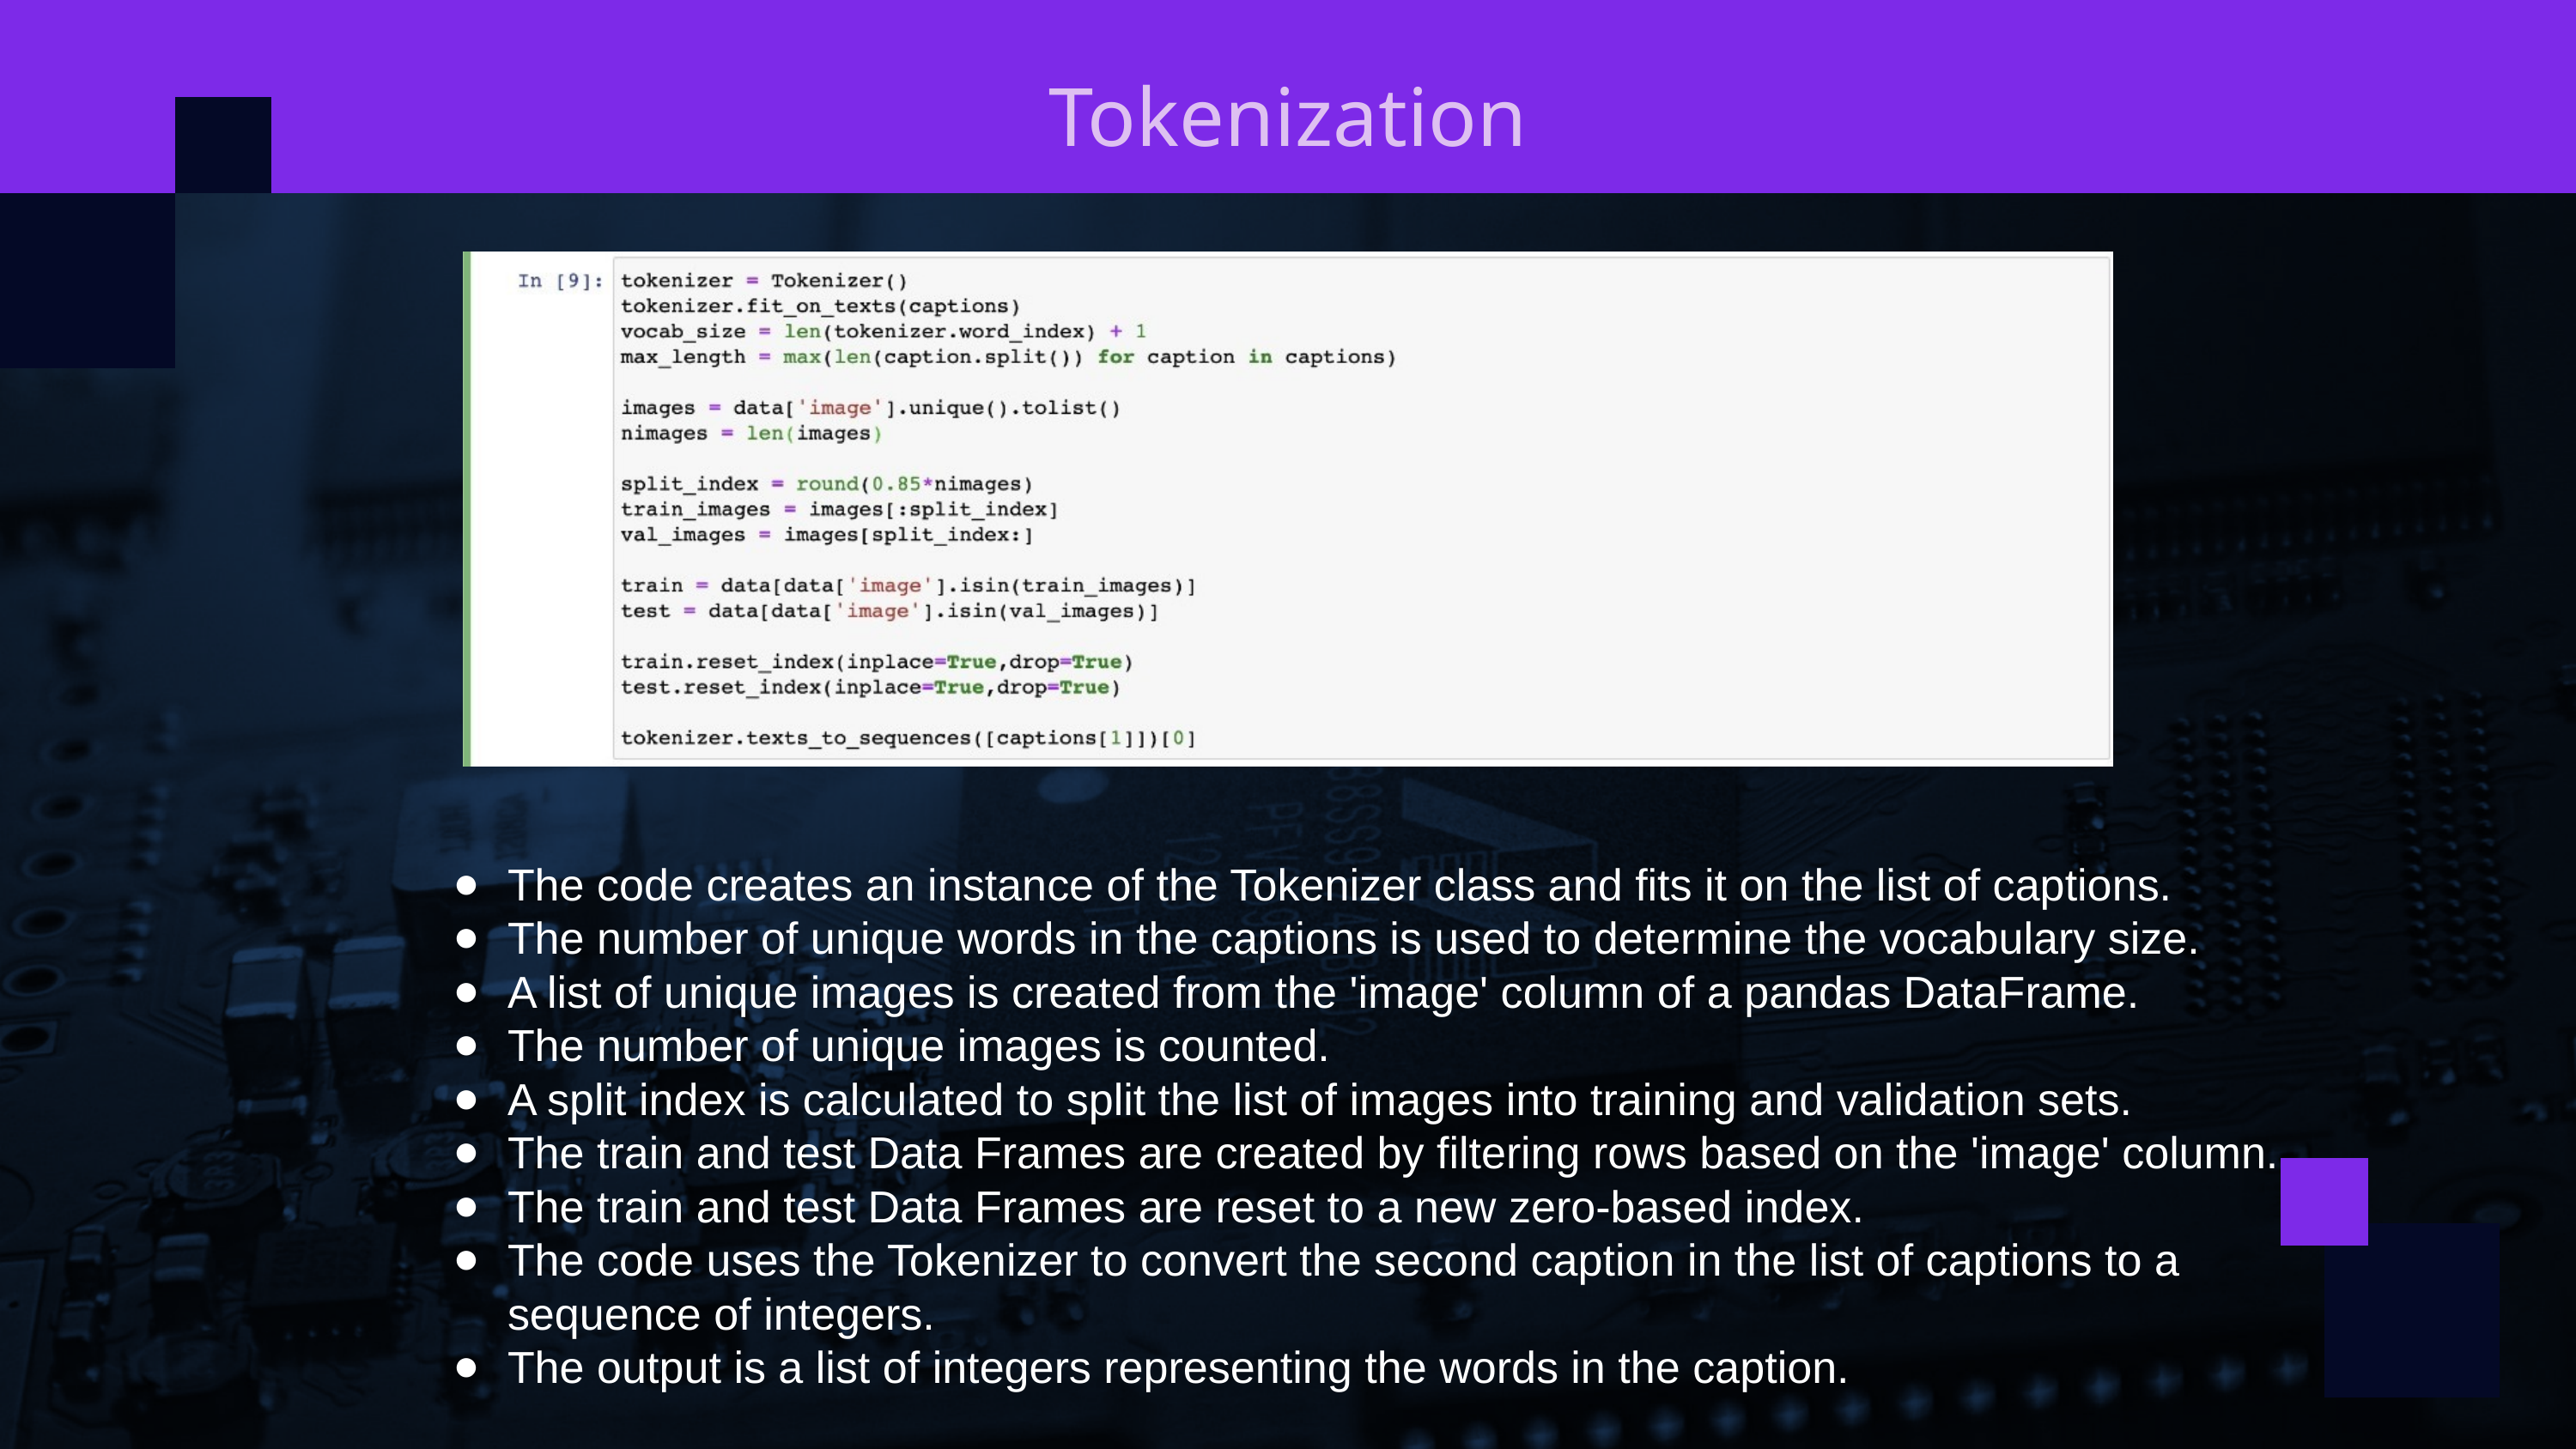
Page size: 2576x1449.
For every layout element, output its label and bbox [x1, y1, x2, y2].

text_box [0, 0, 2576, 435]
text_box [2324, 1222, 2500, 1398]
text_box [2281, 1157, 2369, 1246]
text_box [0, 192, 175, 368]
text_box [174, 96, 272, 194]
picture [0, 252, 2576, 1449]
